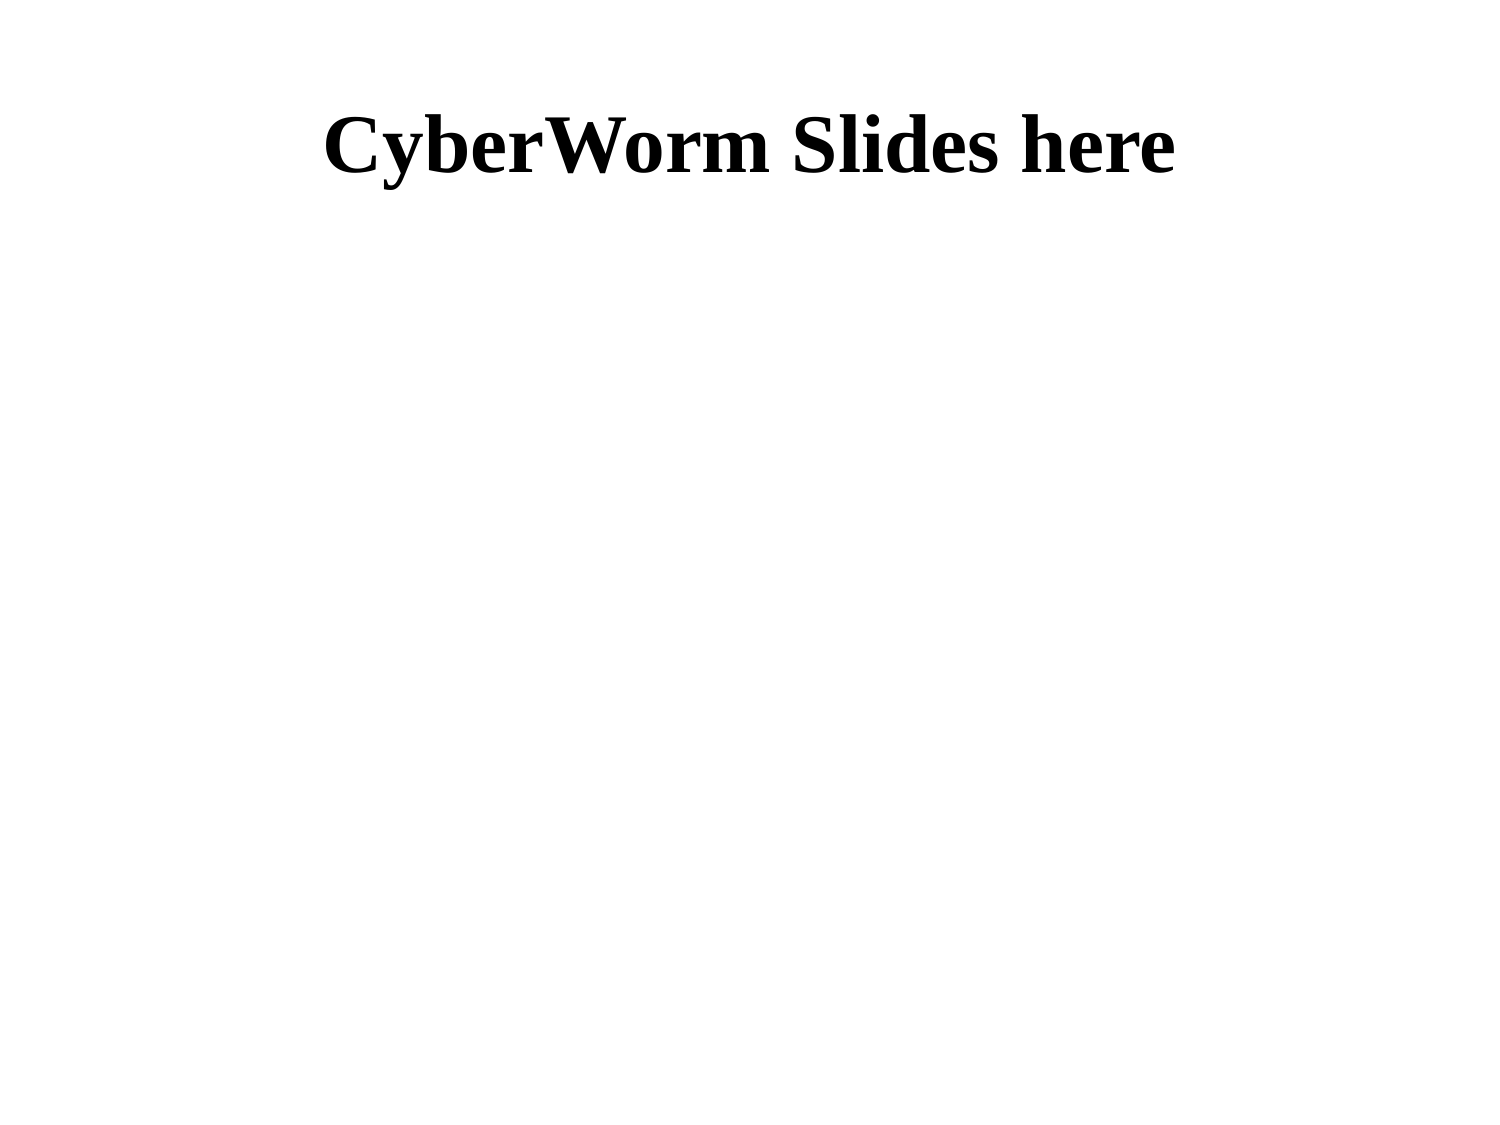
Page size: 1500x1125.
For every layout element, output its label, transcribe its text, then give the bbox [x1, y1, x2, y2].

title CyberWorm Slides here [75, 45, 1425, 233]
